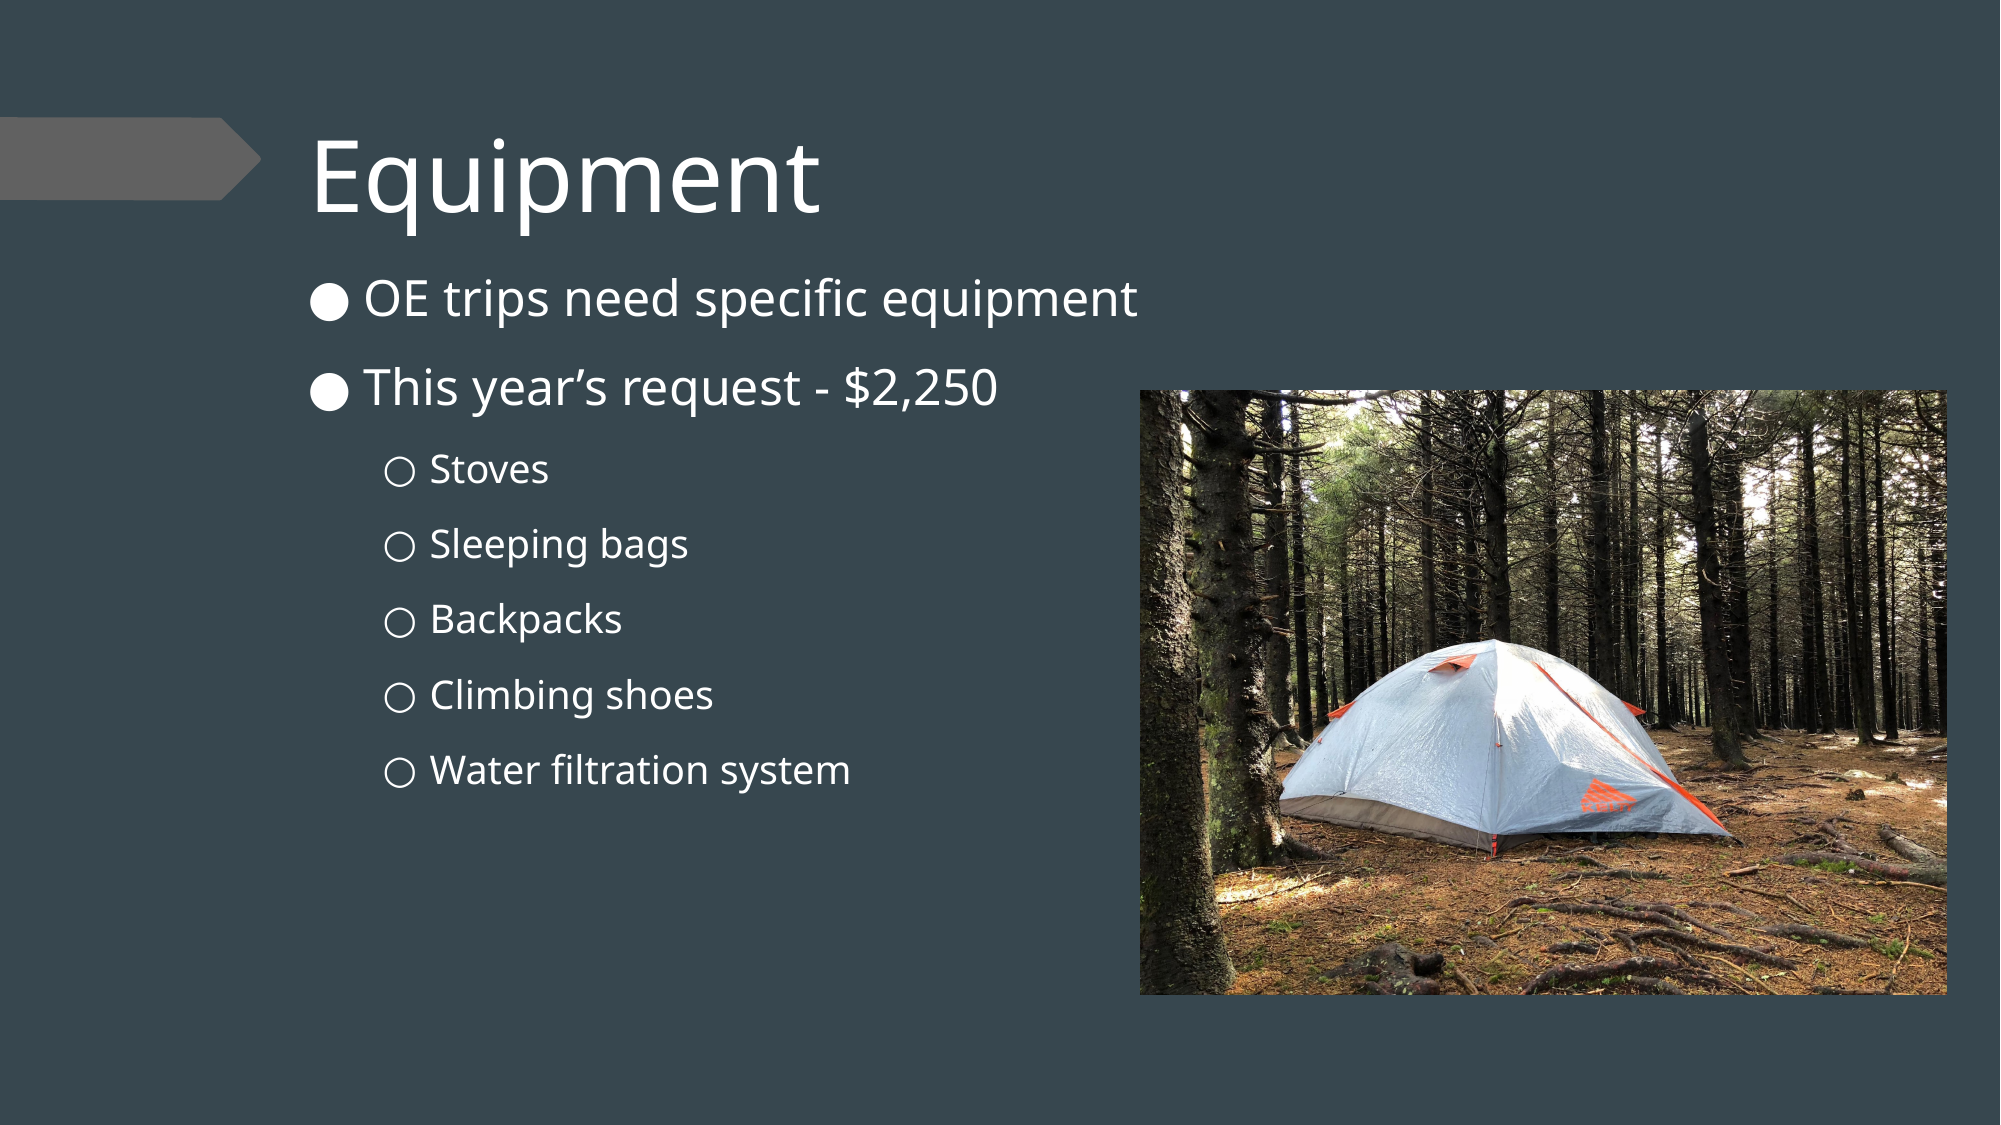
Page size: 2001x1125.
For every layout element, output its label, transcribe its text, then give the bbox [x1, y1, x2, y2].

title Equipment [293, 105, 1756, 249]
list OE trips need specific equipment This year’s request - $2,250 Stoves Sleeping bags Backpacks Climbing shoes Water filtration system [292, 249, 1756, 973]
picture [1140, 390, 1947, 995]
